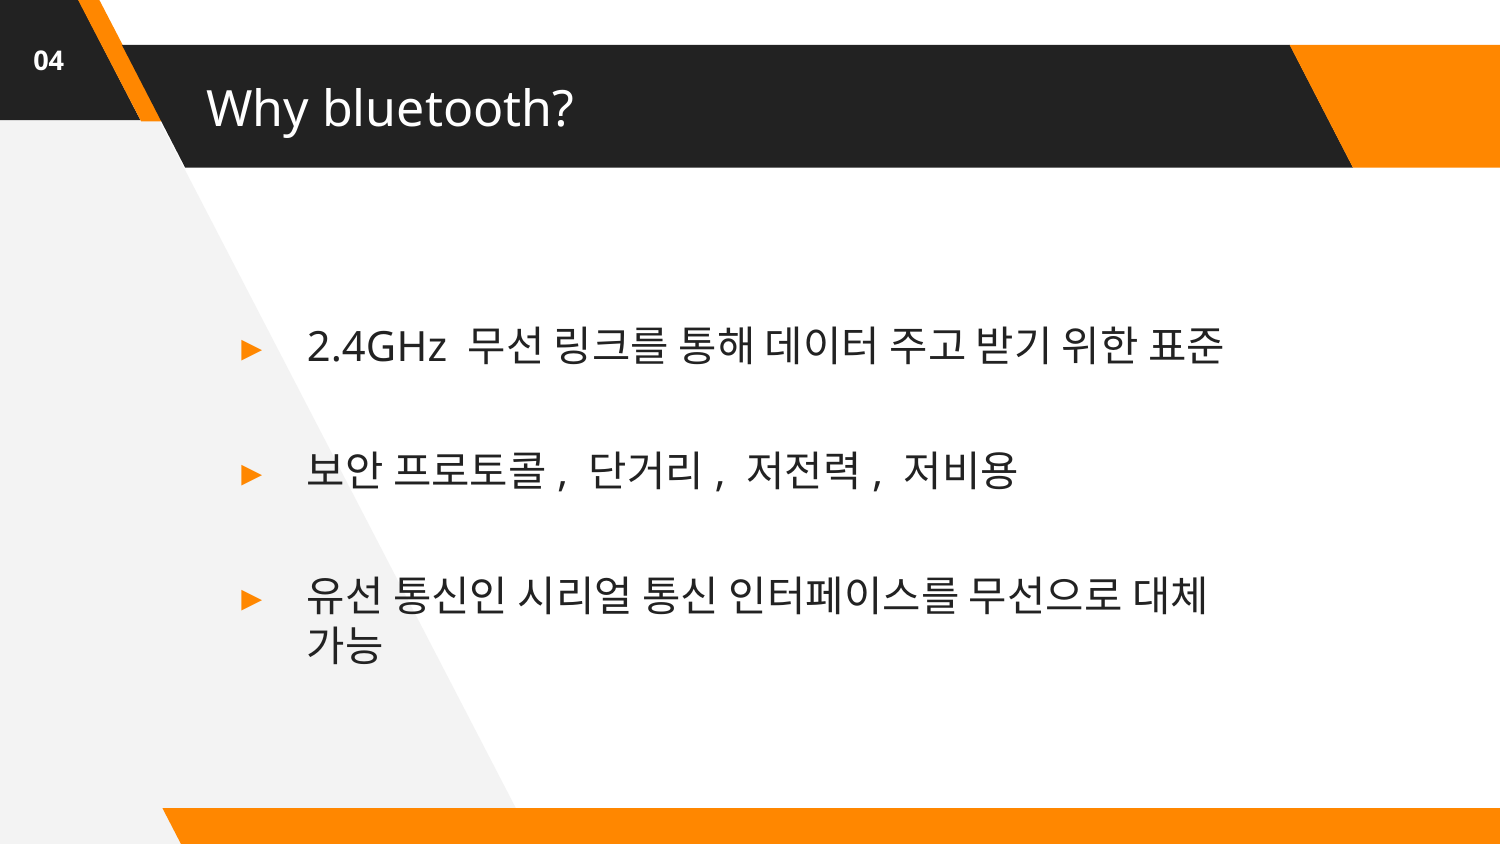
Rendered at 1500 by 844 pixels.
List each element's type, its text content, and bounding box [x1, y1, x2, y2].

list 2.4GHz 무선 링크를 통해 데이터 주고 받기 위한 표준 보안 프로토콜, 단거리, 저전력, 저비용 유선 통신인 시리얼 통신 인터페이스를 무선으로 대체 가능 [223, 304, 1277, 754]
title Why bluetooth? [191, 60, 1019, 153]
slide_number 04 [0, 0, 98, 121]
